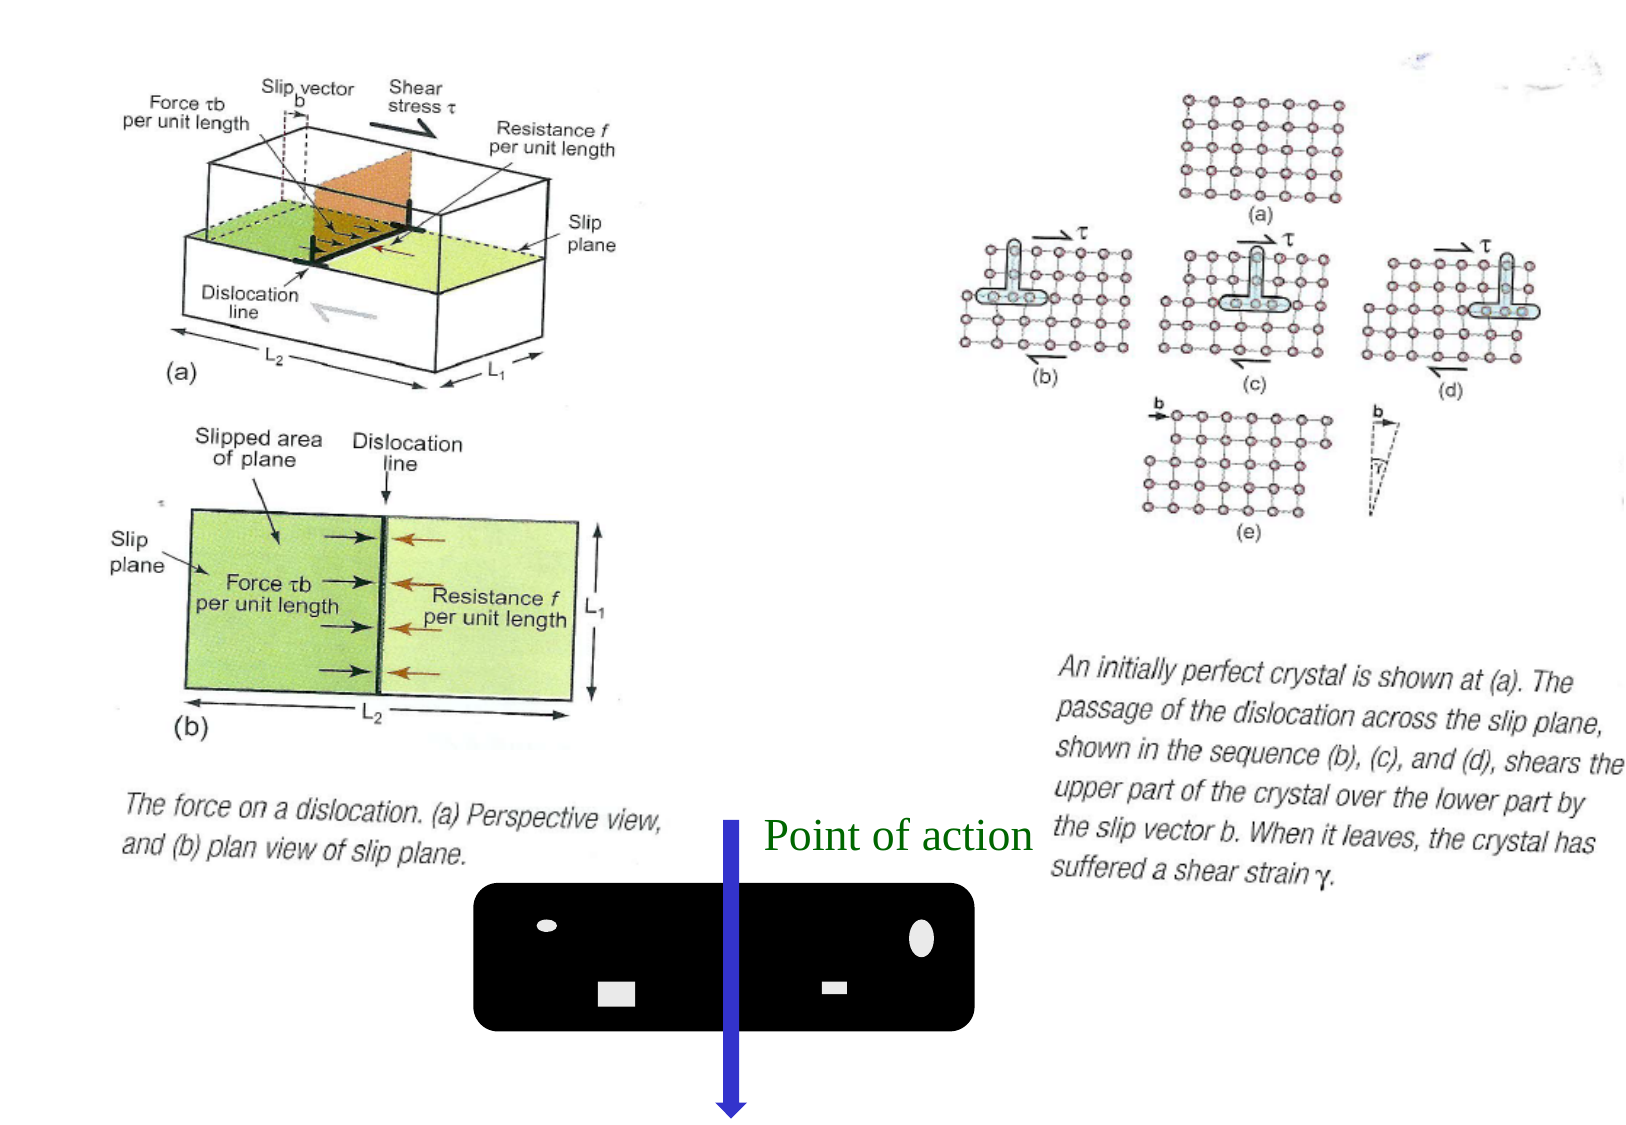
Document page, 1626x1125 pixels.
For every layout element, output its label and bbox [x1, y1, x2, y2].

picture [101, 46, 668, 751]
picture [932, 47, 1624, 548]
picture [101, 784, 681, 876]
picture [1036, 651, 1625, 923]
text_box [473, 796, 1051, 1119]
